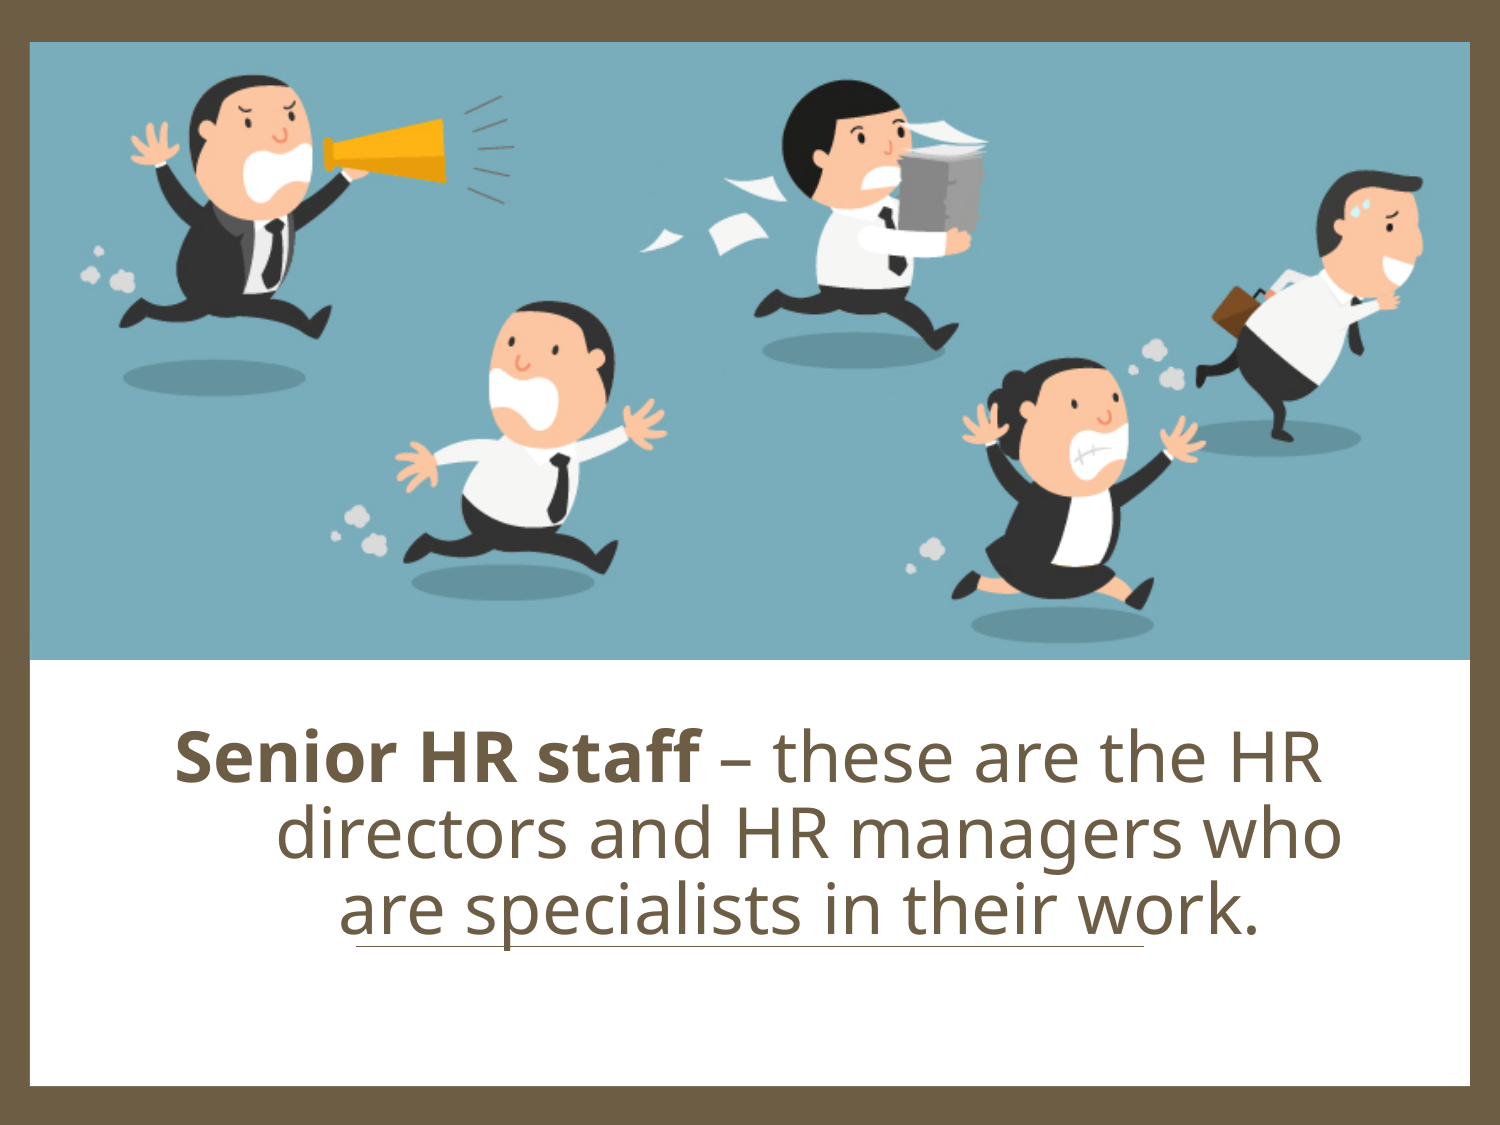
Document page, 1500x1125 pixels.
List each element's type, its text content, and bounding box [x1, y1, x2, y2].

text_box [29, 41, 1471, 1087]
title Senior HR staff – these are the HR directors and HR managers who are specialists in their work. [136, 701, 1363, 958]
picture [29, 42, 1470, 660]
text_box [0, 0, 1500, 1125]
